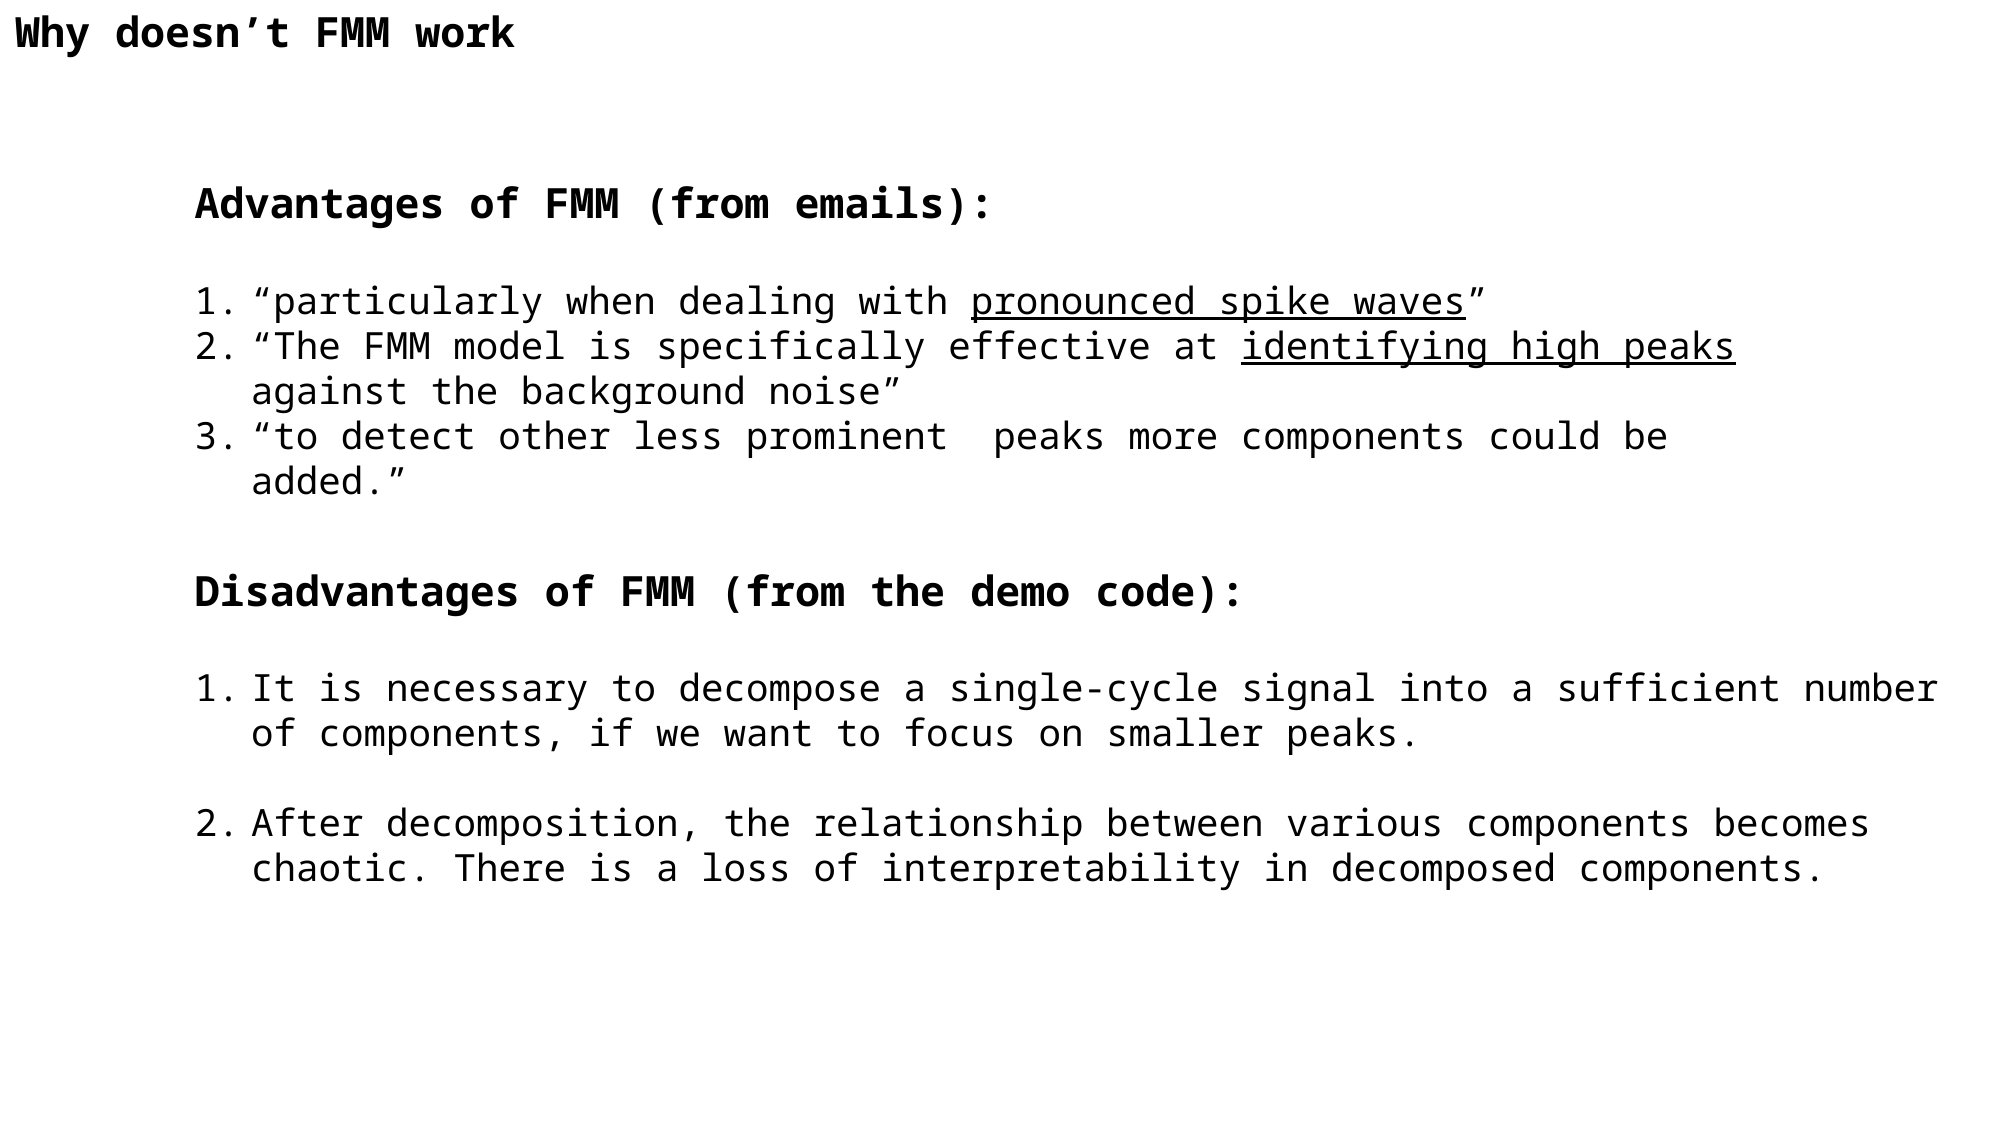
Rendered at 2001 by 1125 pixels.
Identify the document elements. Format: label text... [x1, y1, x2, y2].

text_box Advantages of FMM (from emails): “particularly when dealing with pronounced spike waves” “The FMM model is specifically effective at identifying high peaks against the background noise” “to detect other less prominent peaks more components could be added.” [179, 169, 1798, 510]
text_box Disadvantages of FMM (from the demo code): It is necessary to decompose a single-cycle signal into a sufficient number of components, if we want to focus on smaller peaks. After decomposition, the relationship between various components becomes chaotic. There is a loss of interpretability in decomposed components. [179, 556, 1981, 942]
text_box Why doesn’t FMM work [0, 0, 753, 64]
